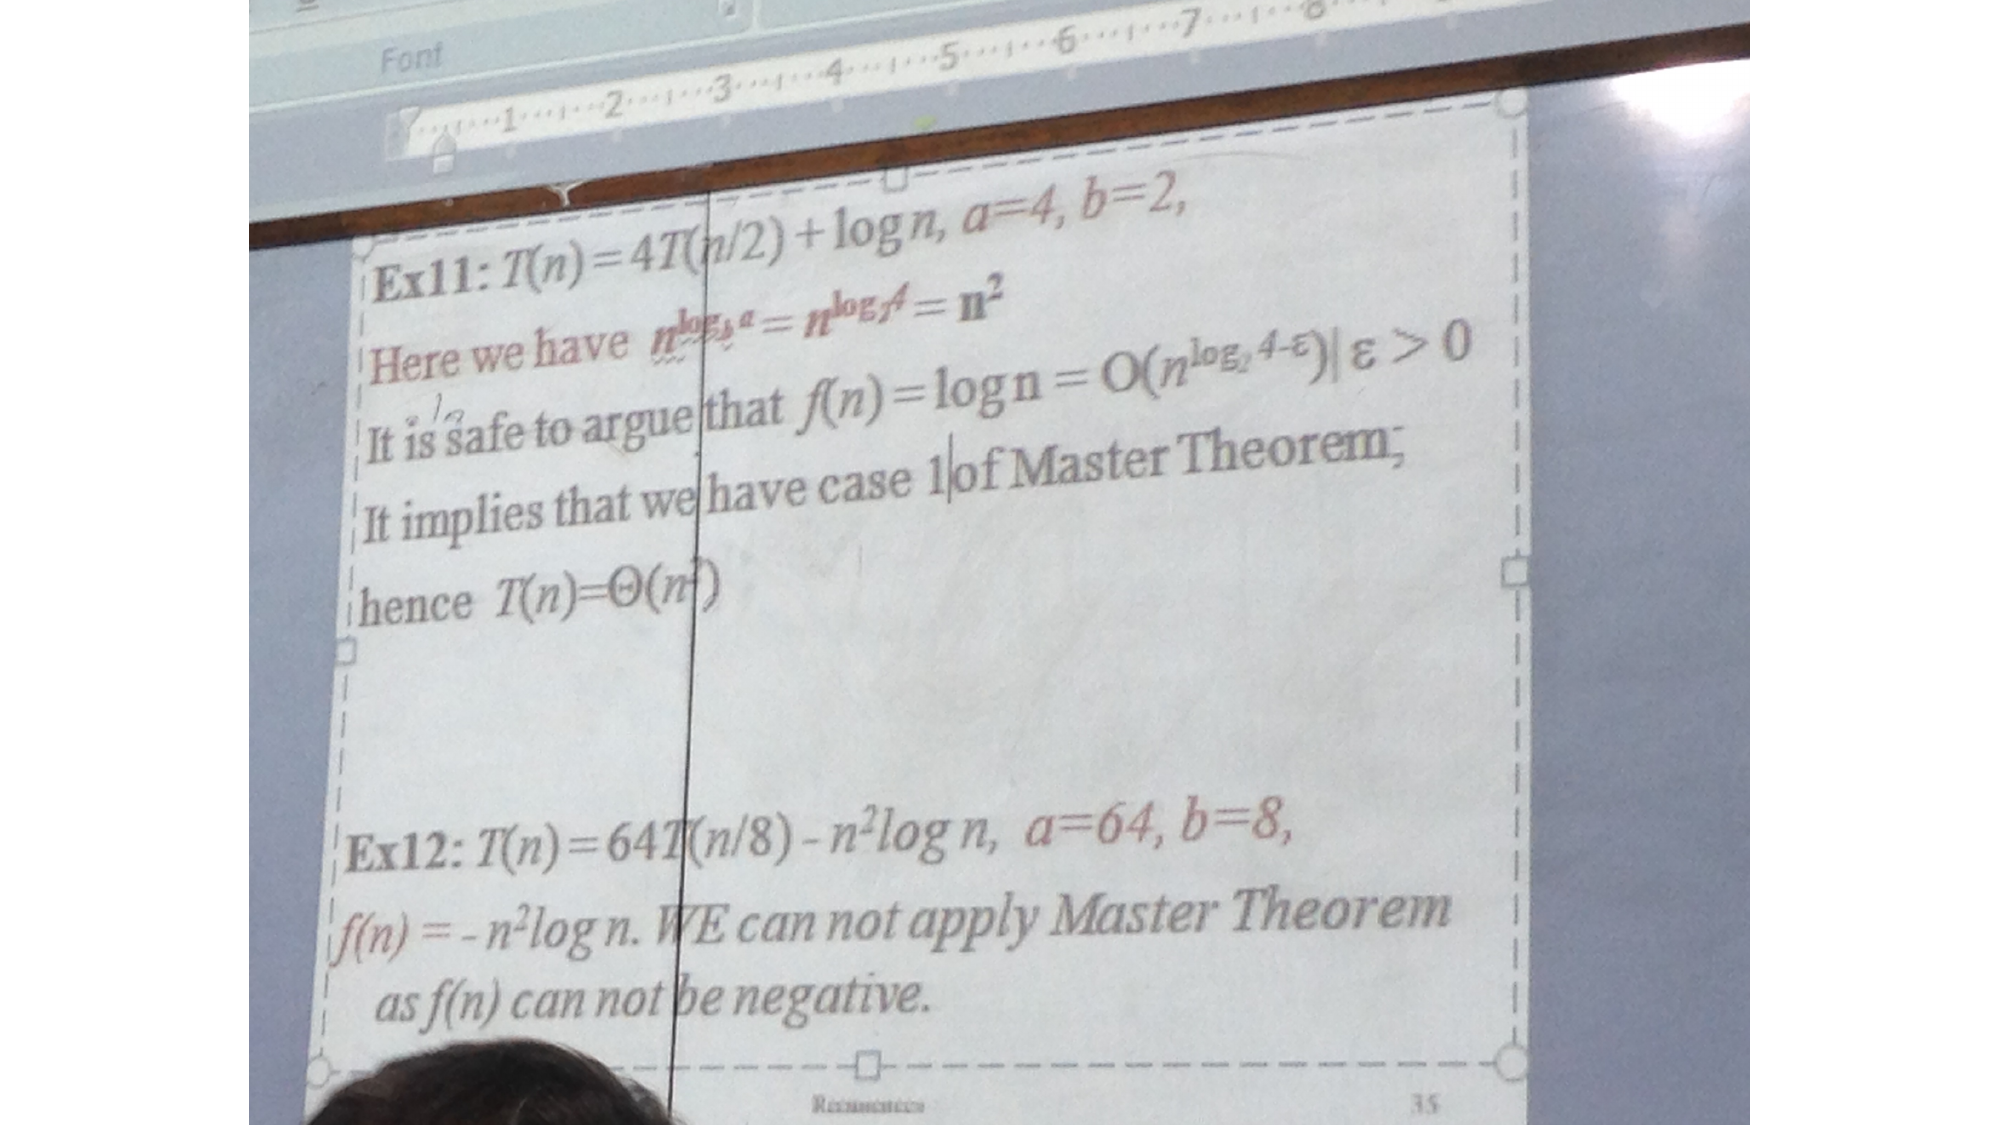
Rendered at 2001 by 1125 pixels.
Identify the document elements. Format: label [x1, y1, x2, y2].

picture [249, 0, 1750, 1125]
